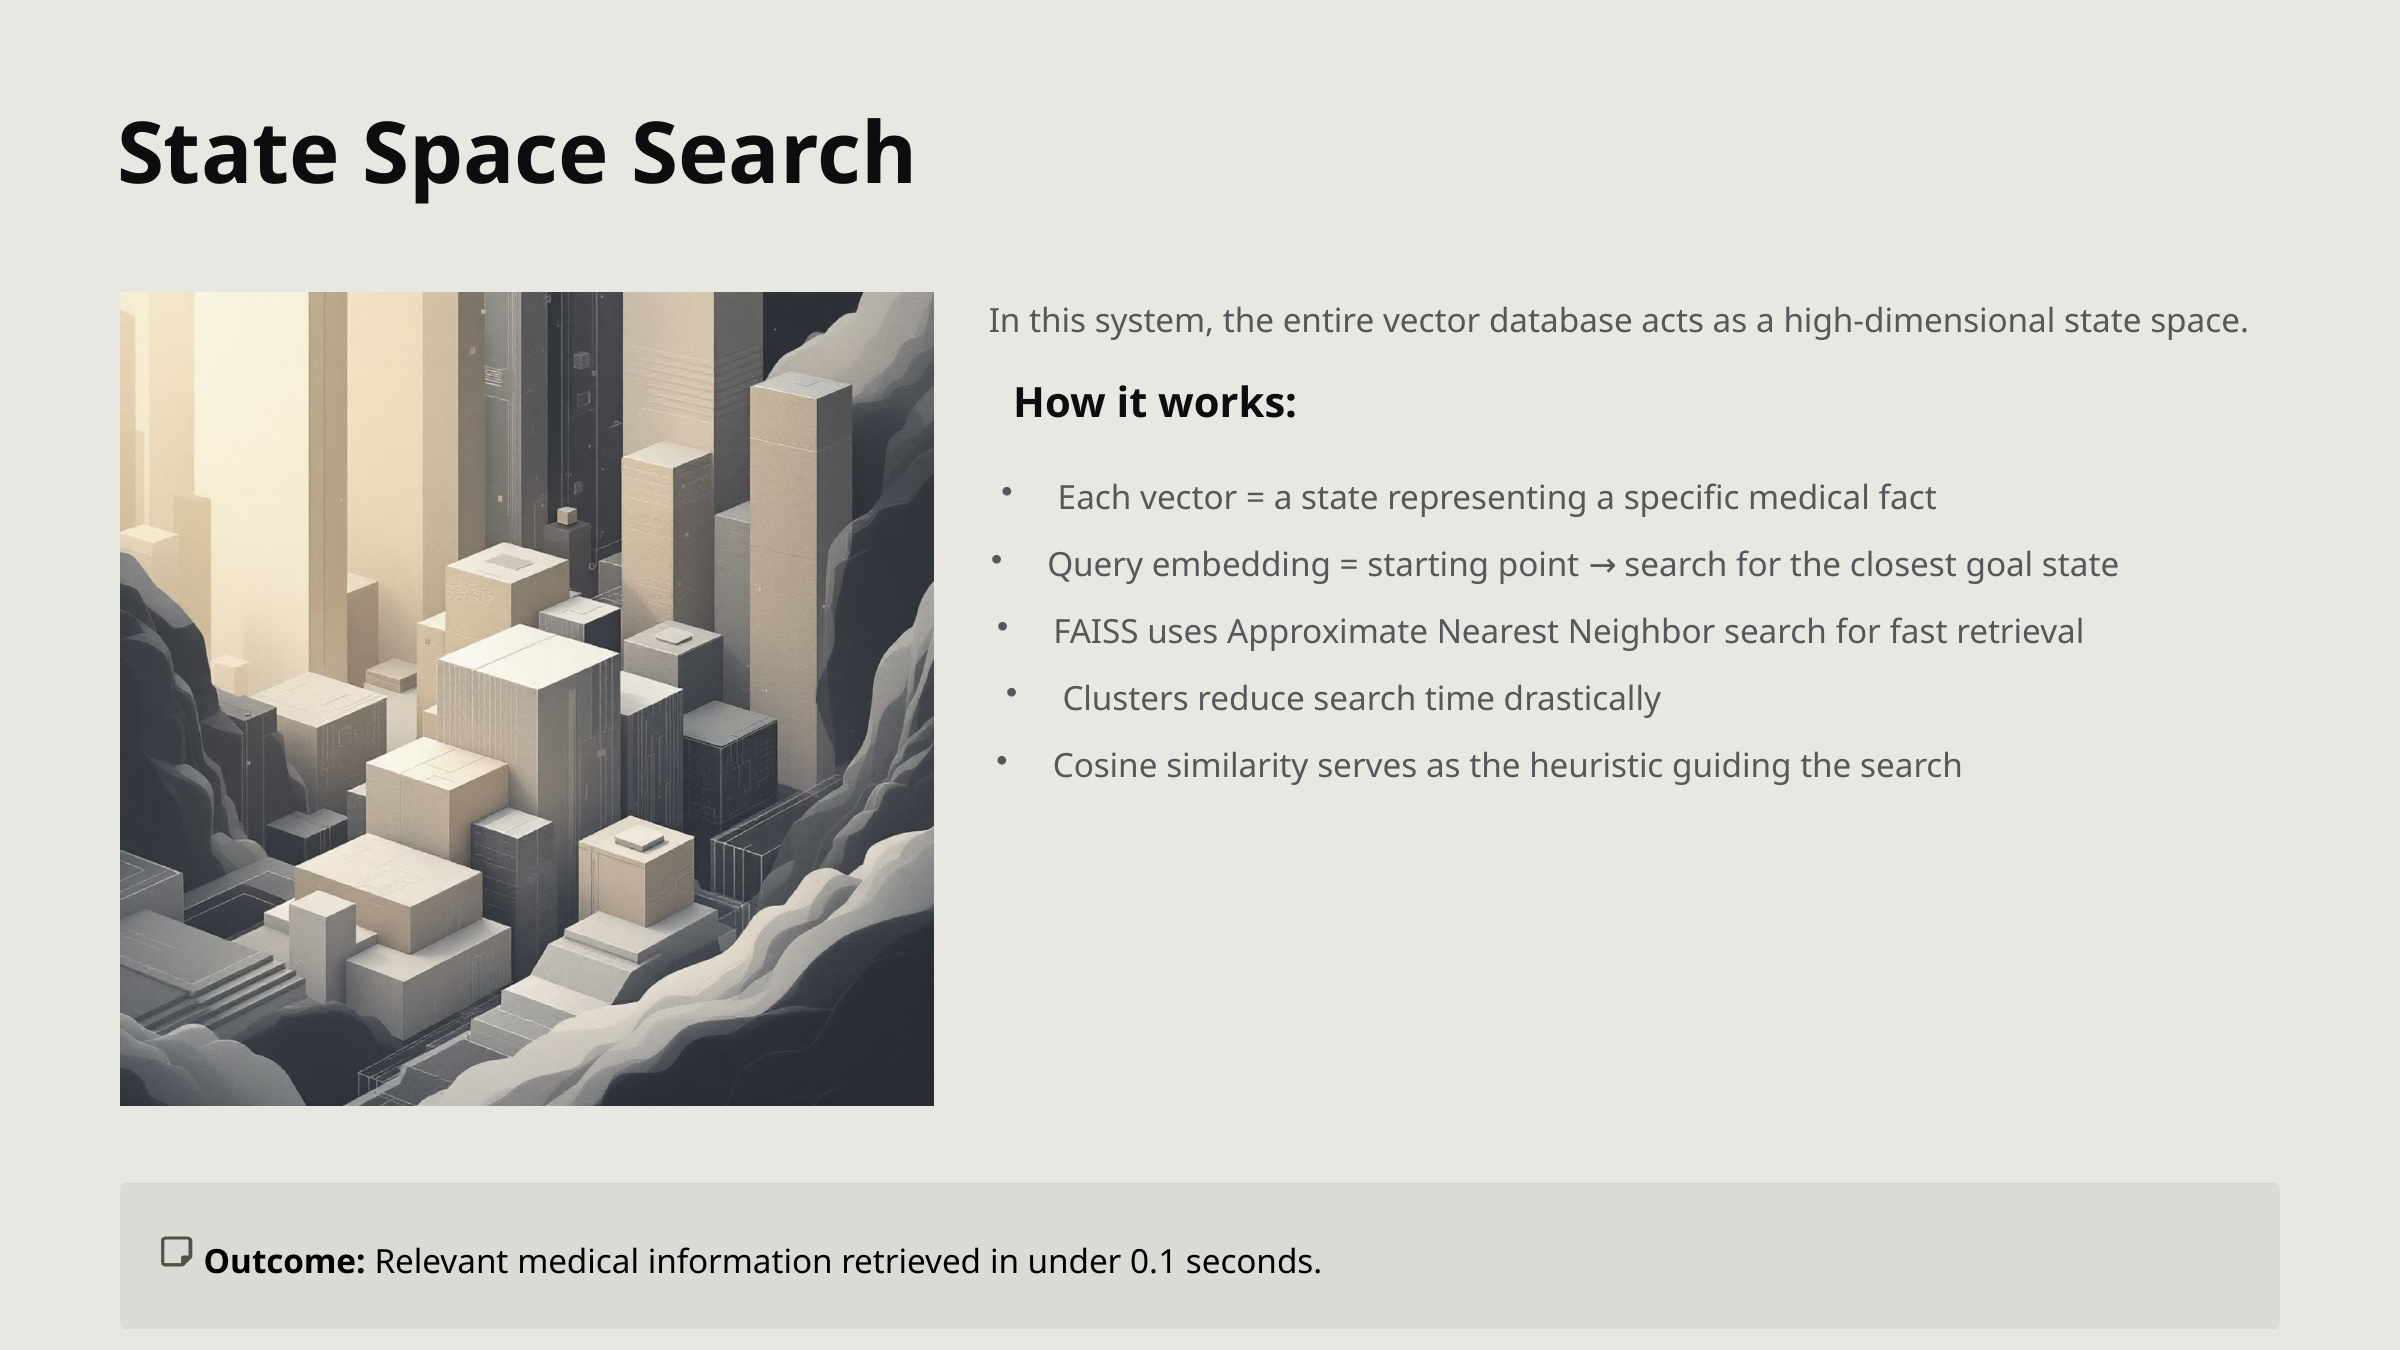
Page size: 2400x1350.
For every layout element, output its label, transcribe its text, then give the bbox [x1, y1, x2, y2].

text_box How it works: [1013, 373, 1298, 426]
picture [154, 1234, 198, 1270]
text_box Clusters reduce search time drastically [1006, 663, 1663, 718]
text_box State Space Search [116, 94, 919, 201]
text_box FAISS uses Approximate Nearest Neighbor search for fast retrieval [997, 595, 2087, 651]
text_box Query embedding = starting point → search for the closest goal state [991, 528, 2122, 584]
picture [119, 291, 934, 1106]
text_box In this system, the entire vector database acts as a high-dimensional state space. [988, 284, 2252, 339]
text_box [120, 1182, 2280, 1329]
text_box Cosine similarity serves as the heuristic guiding the search [996, 730, 1965, 785]
text_box Outcome: Relevant medical information retrieved in under 0.1 seconds. [203, 1225, 1325, 1281]
text_box Each vector = a state representing a specific medical fact [1001, 461, 1939, 517]
